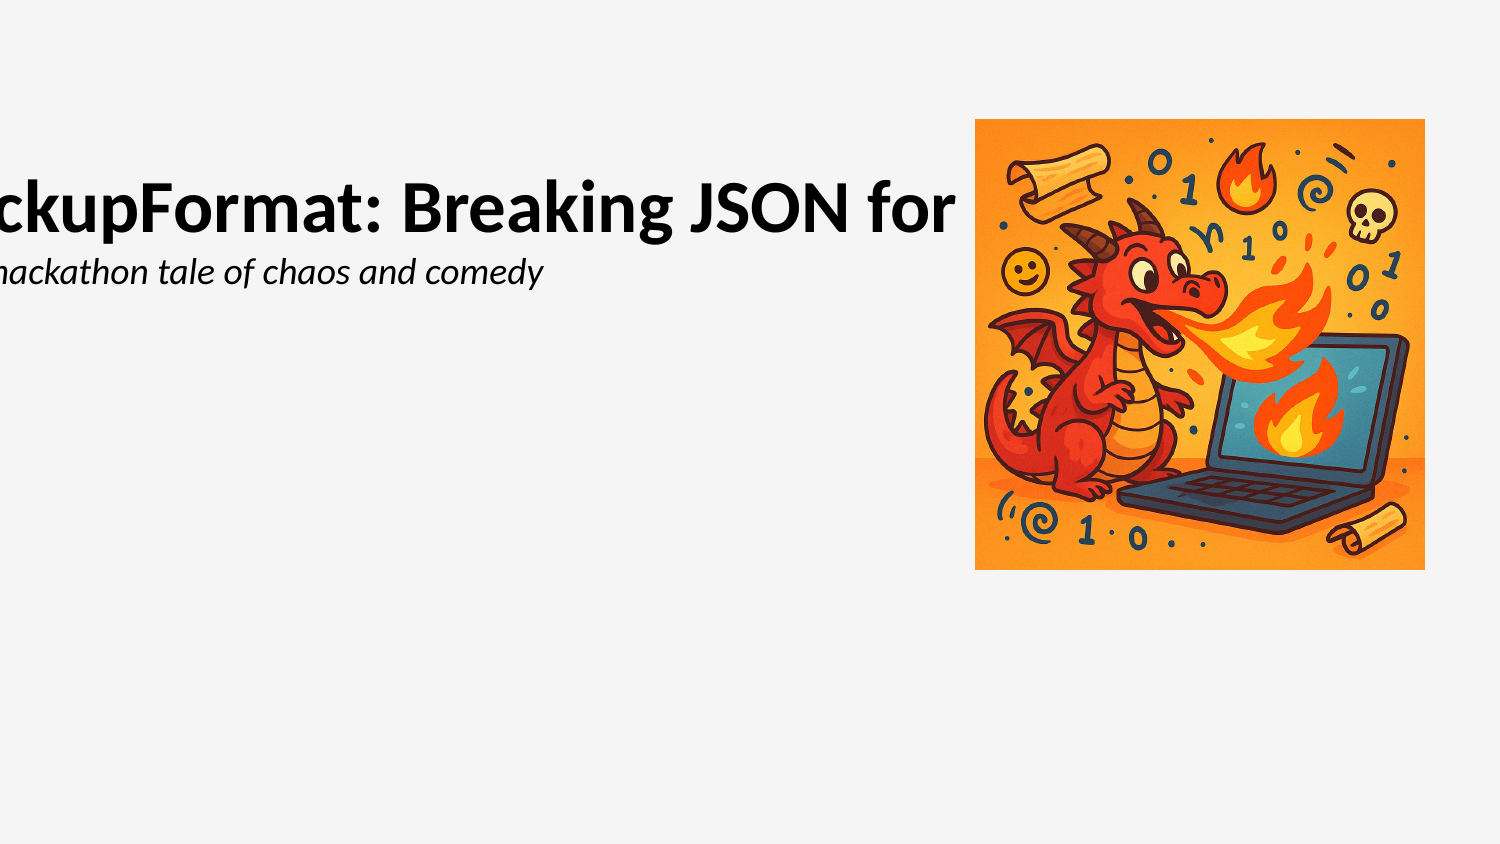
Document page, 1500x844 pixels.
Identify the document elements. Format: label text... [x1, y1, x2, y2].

text_box FckupFormat: Breaking JSON for Fun A hackathon tale of chaos and comedy [0, 149, 969, 300]
picture [974, 119, 1426, 571]
